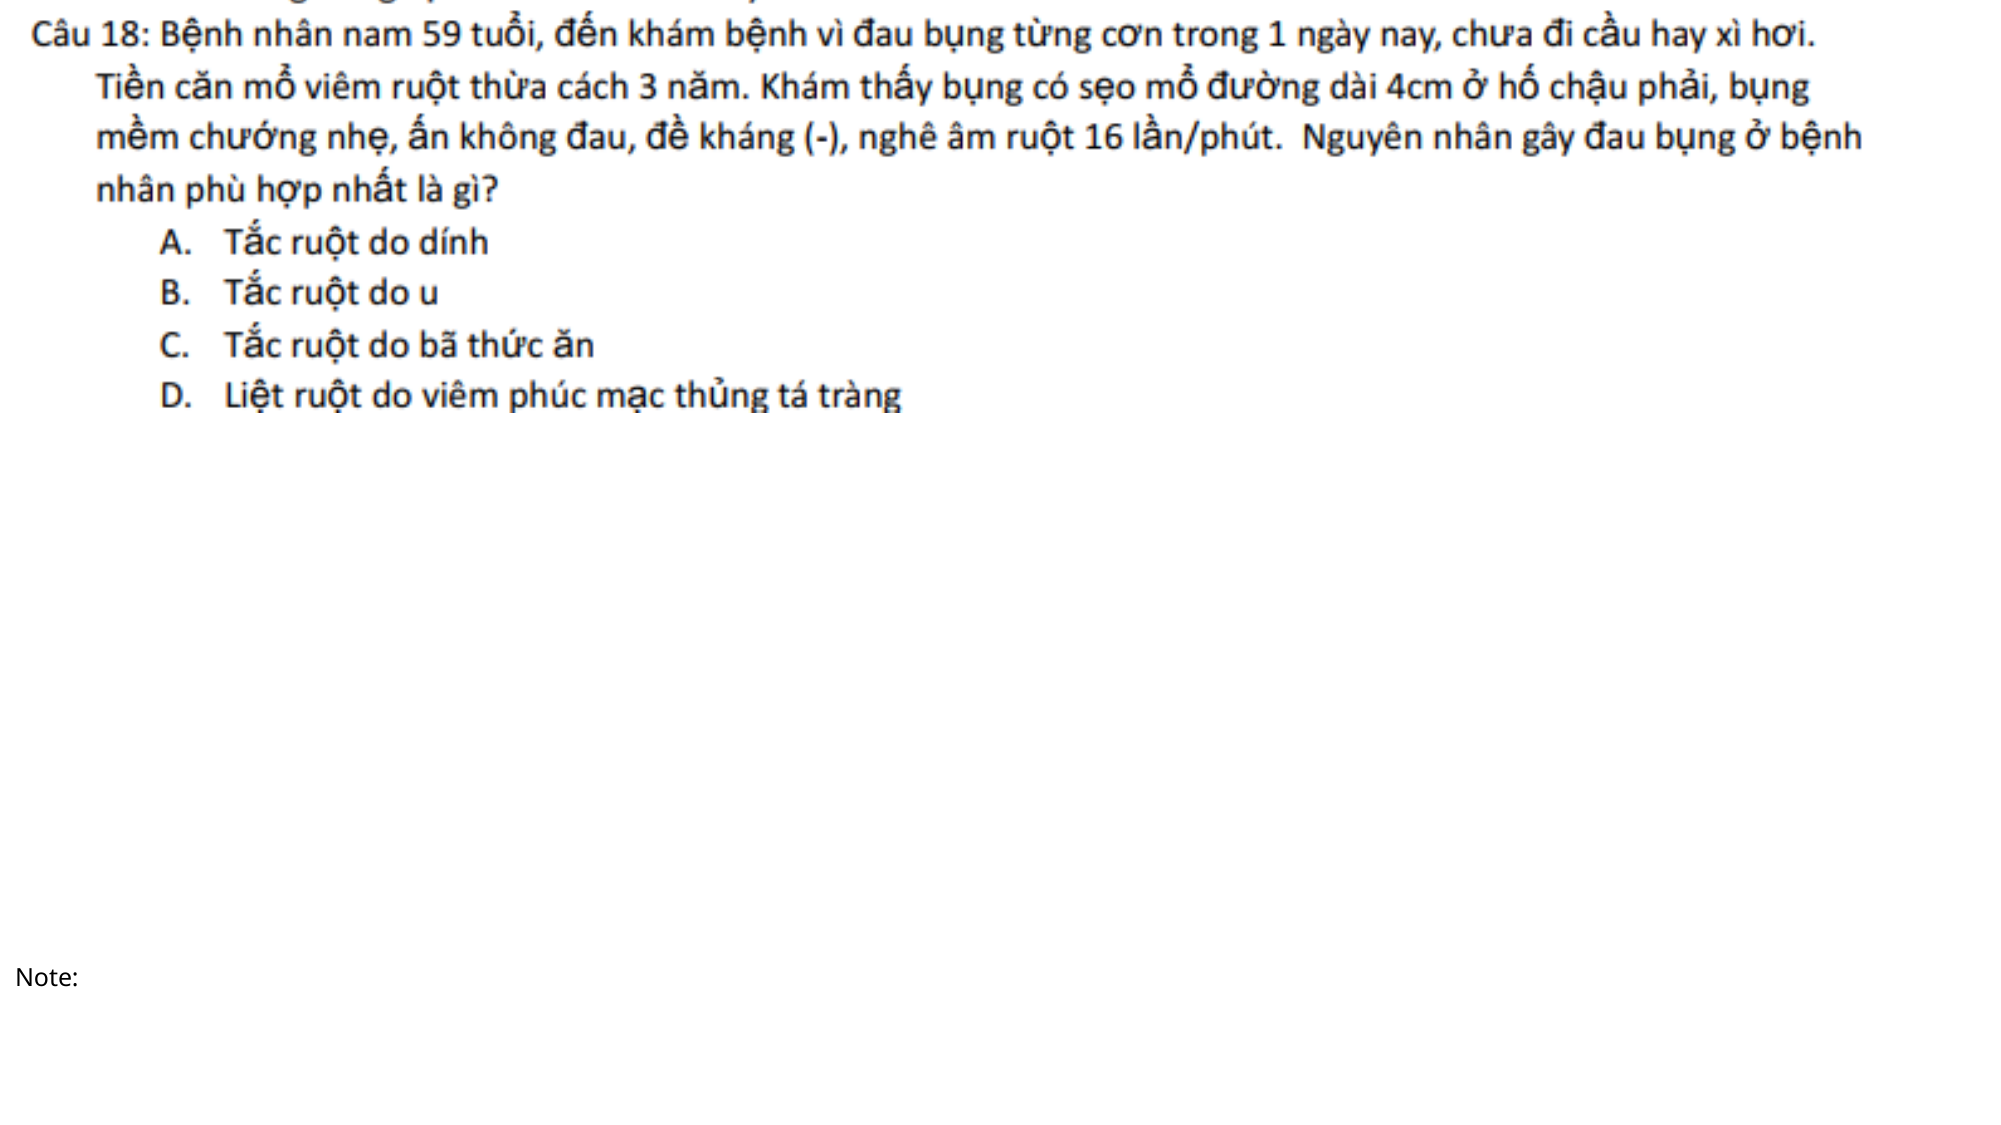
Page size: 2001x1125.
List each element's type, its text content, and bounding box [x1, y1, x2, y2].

picture [0, 0, 2000, 413]
title Note: [0, 831, 2000, 1125]
